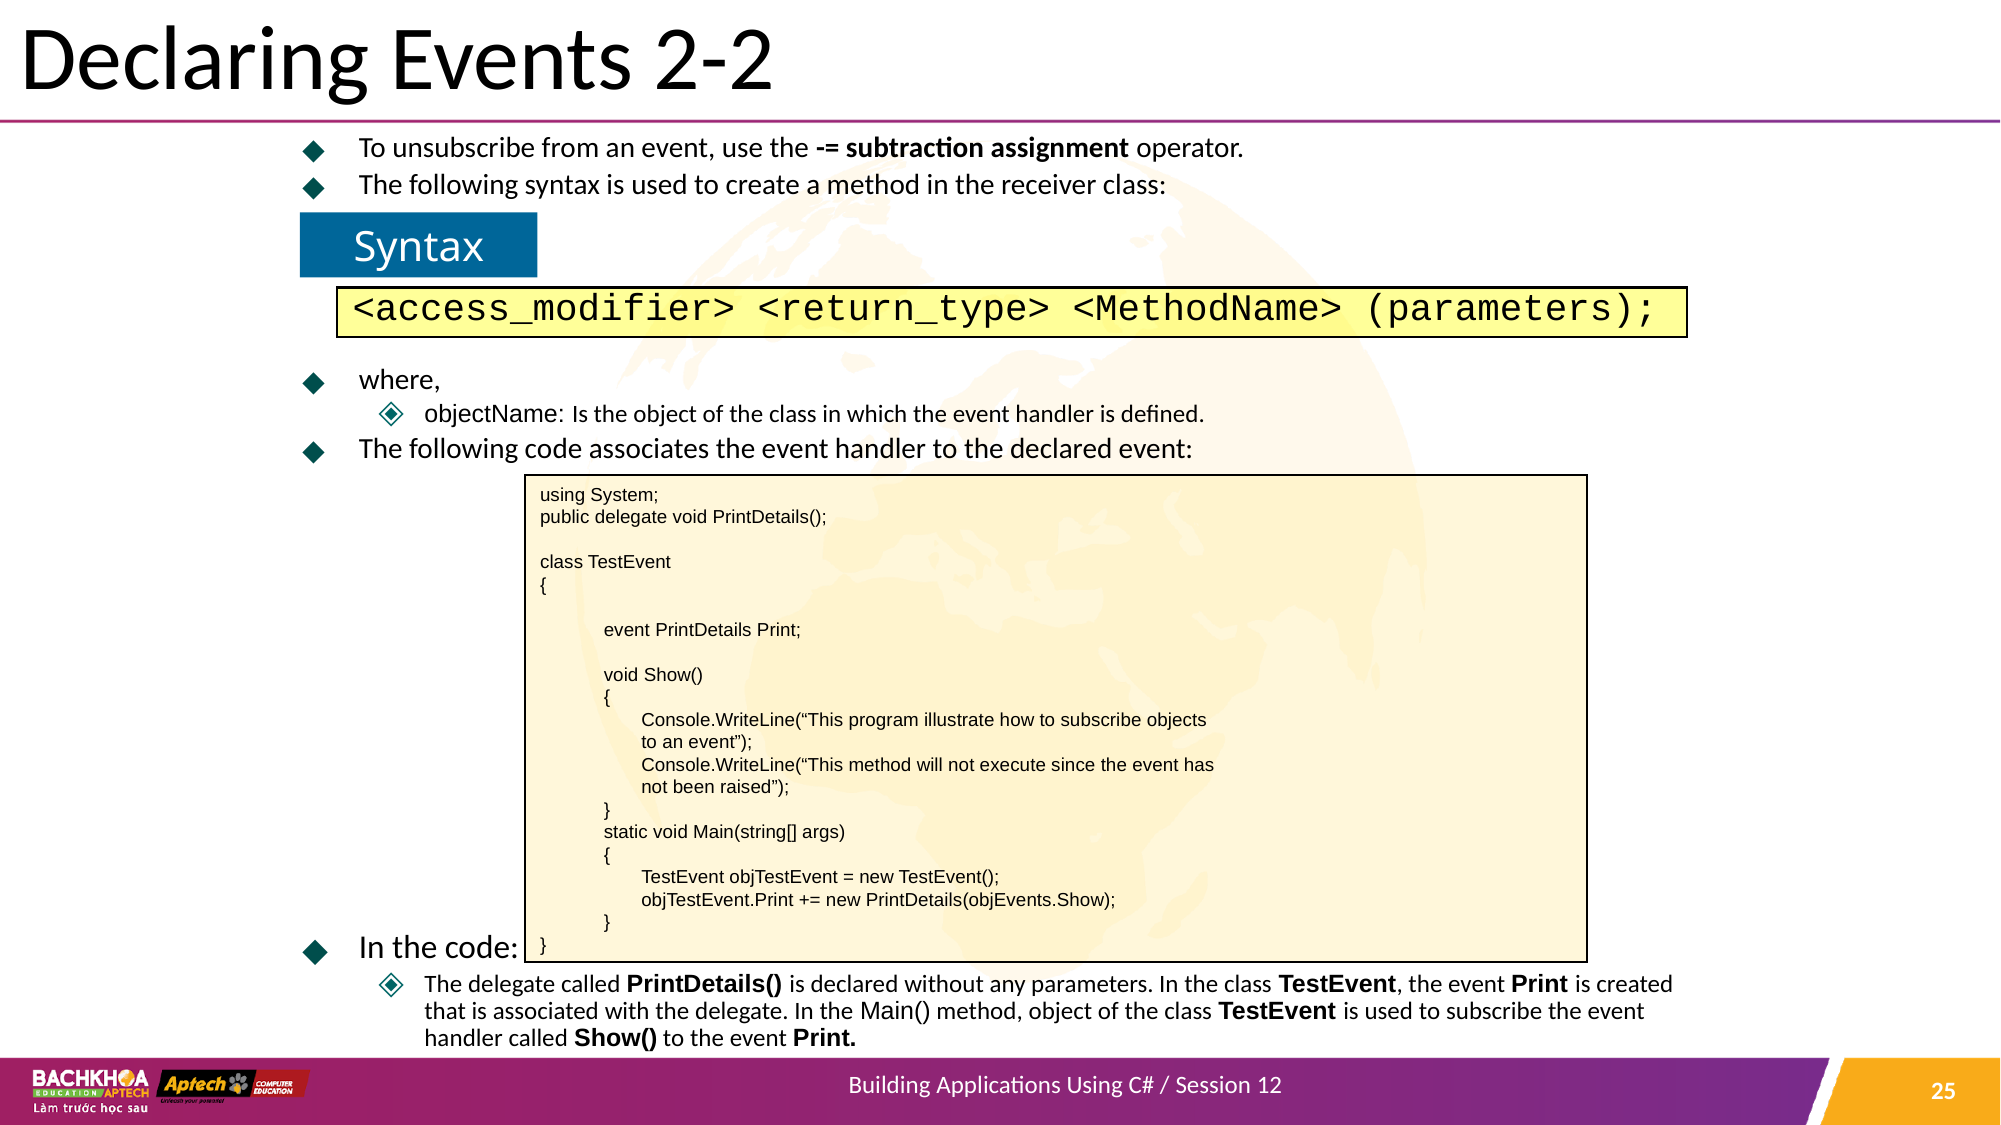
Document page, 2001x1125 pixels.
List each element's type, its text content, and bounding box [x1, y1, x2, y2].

picture [0, 0, 2001, 1125]
text_box To unsubscribe from an event, use the -= subtraction assignment operator. The following syntax is used to create a method in the receiver class: where, objectName: Is the object of the class in which the event handler is defined. The following code associates the event handler to the declared event: In the code: The delegate called PrintDetails() is declared without any parameters. In the class TestEvent, the event Print is created that is associated with the delegate. In the Main() method, object of the class TestEvent is used to subscribe the event handler called Show() to the event Print. [287, 124, 1725, 1063]
slide_number ‹#› [1899, 1059, 1988, 1120]
footer Building Applications Using C# / Session 12 [324, 1060, 1813, 1120]
title Declaring Events 2-2 [5, 3, 1993, 116]
text_box <access_modifier> <return_type> <MethodName> (parameters); [337, 287, 1688, 338]
text_box using System; public delegate void PrintDetails(); class TestEvent { event PrintDetails Print; void Show() { Console.WriteLine(“This program illustrate how to subscribe objects to an event”); Console.WriteLine(“This method will not execute since the event has not been raised”); } static void Main(string[] args) { TestEvent objTestEvent = new TestEvent(); objTestEvent.Print += new PrintDetails(objEvents.Show); } } [524, 474, 1588, 963]
text_box Syntax [299, 212, 538, 278]
